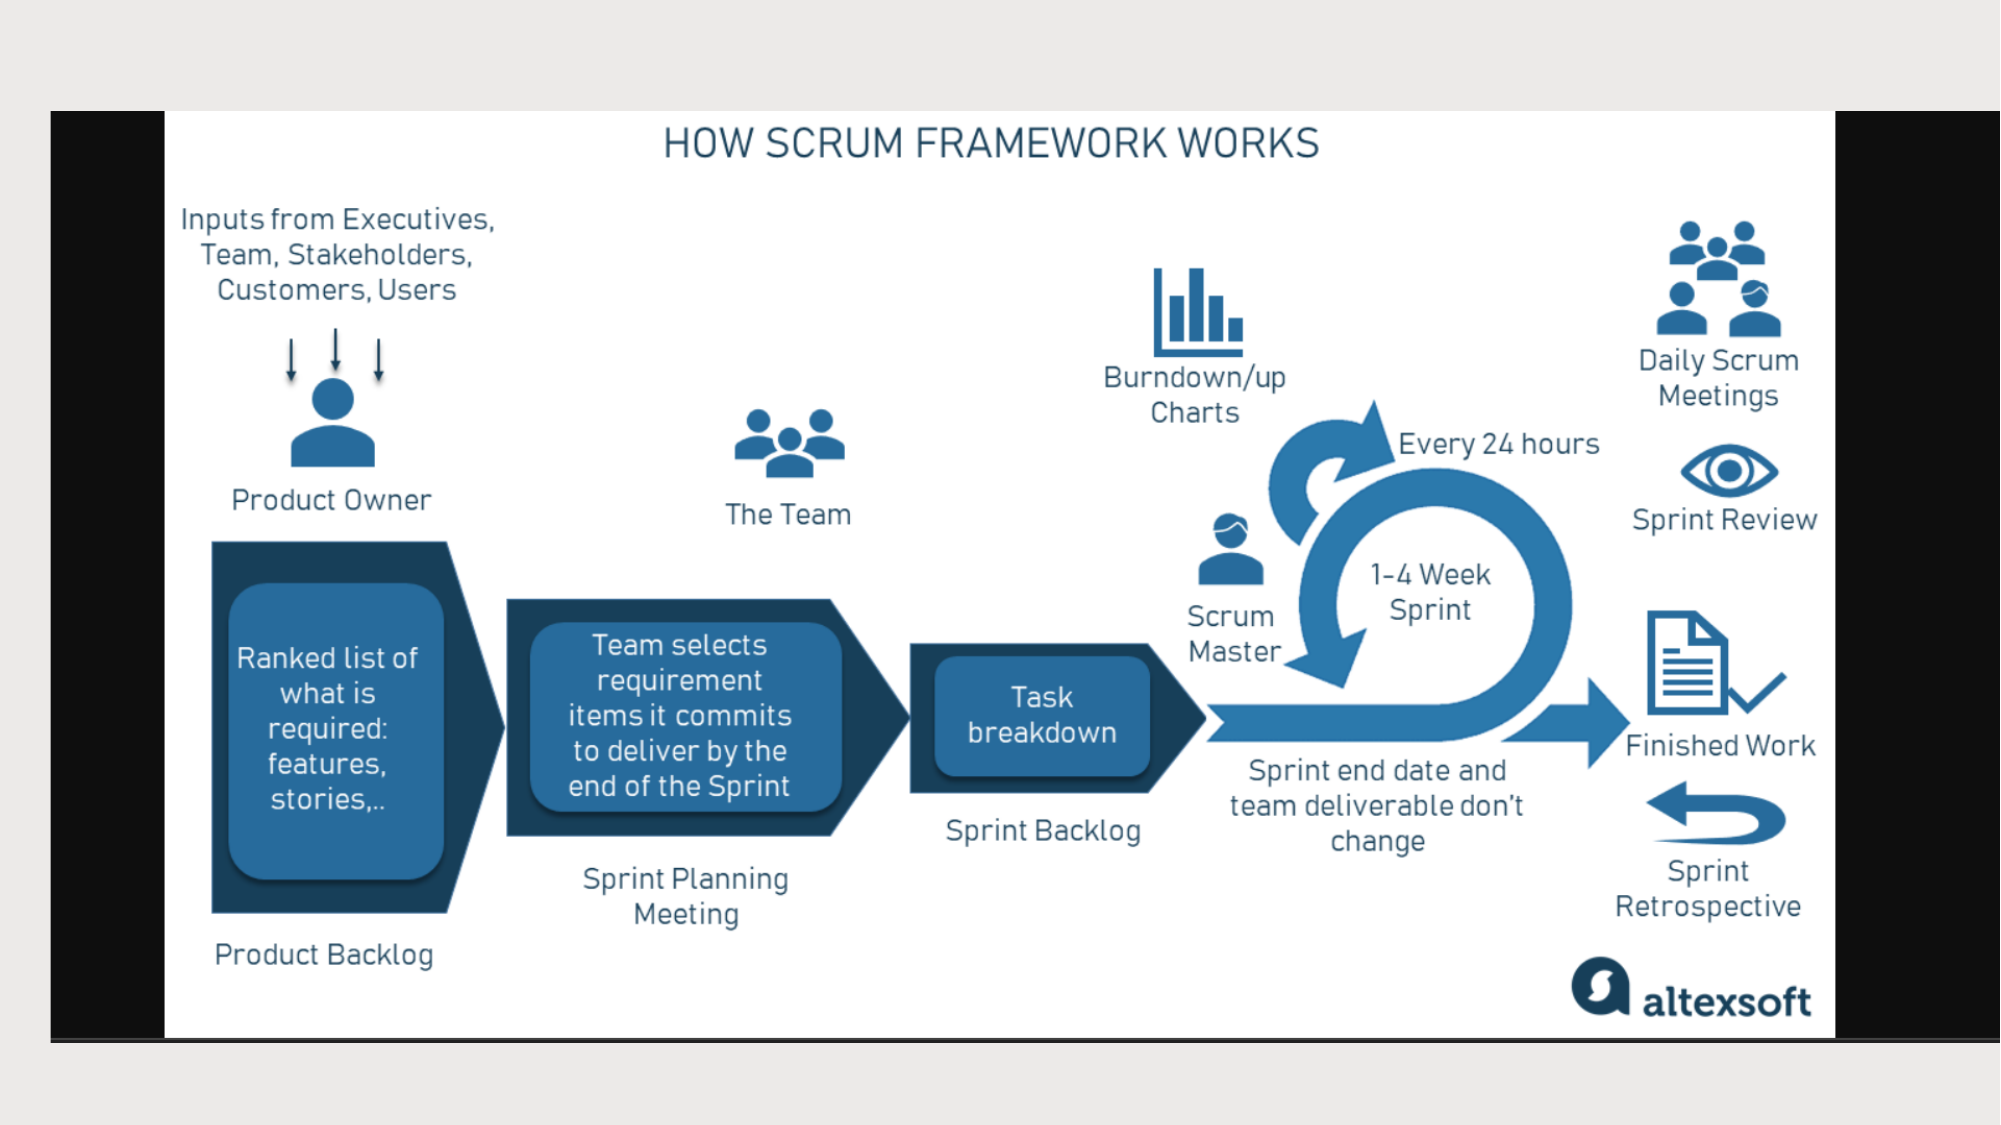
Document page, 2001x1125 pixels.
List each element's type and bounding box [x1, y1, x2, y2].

text_box [0, 0, 2000, 1125]
list [50, 111, 2000, 1043]
